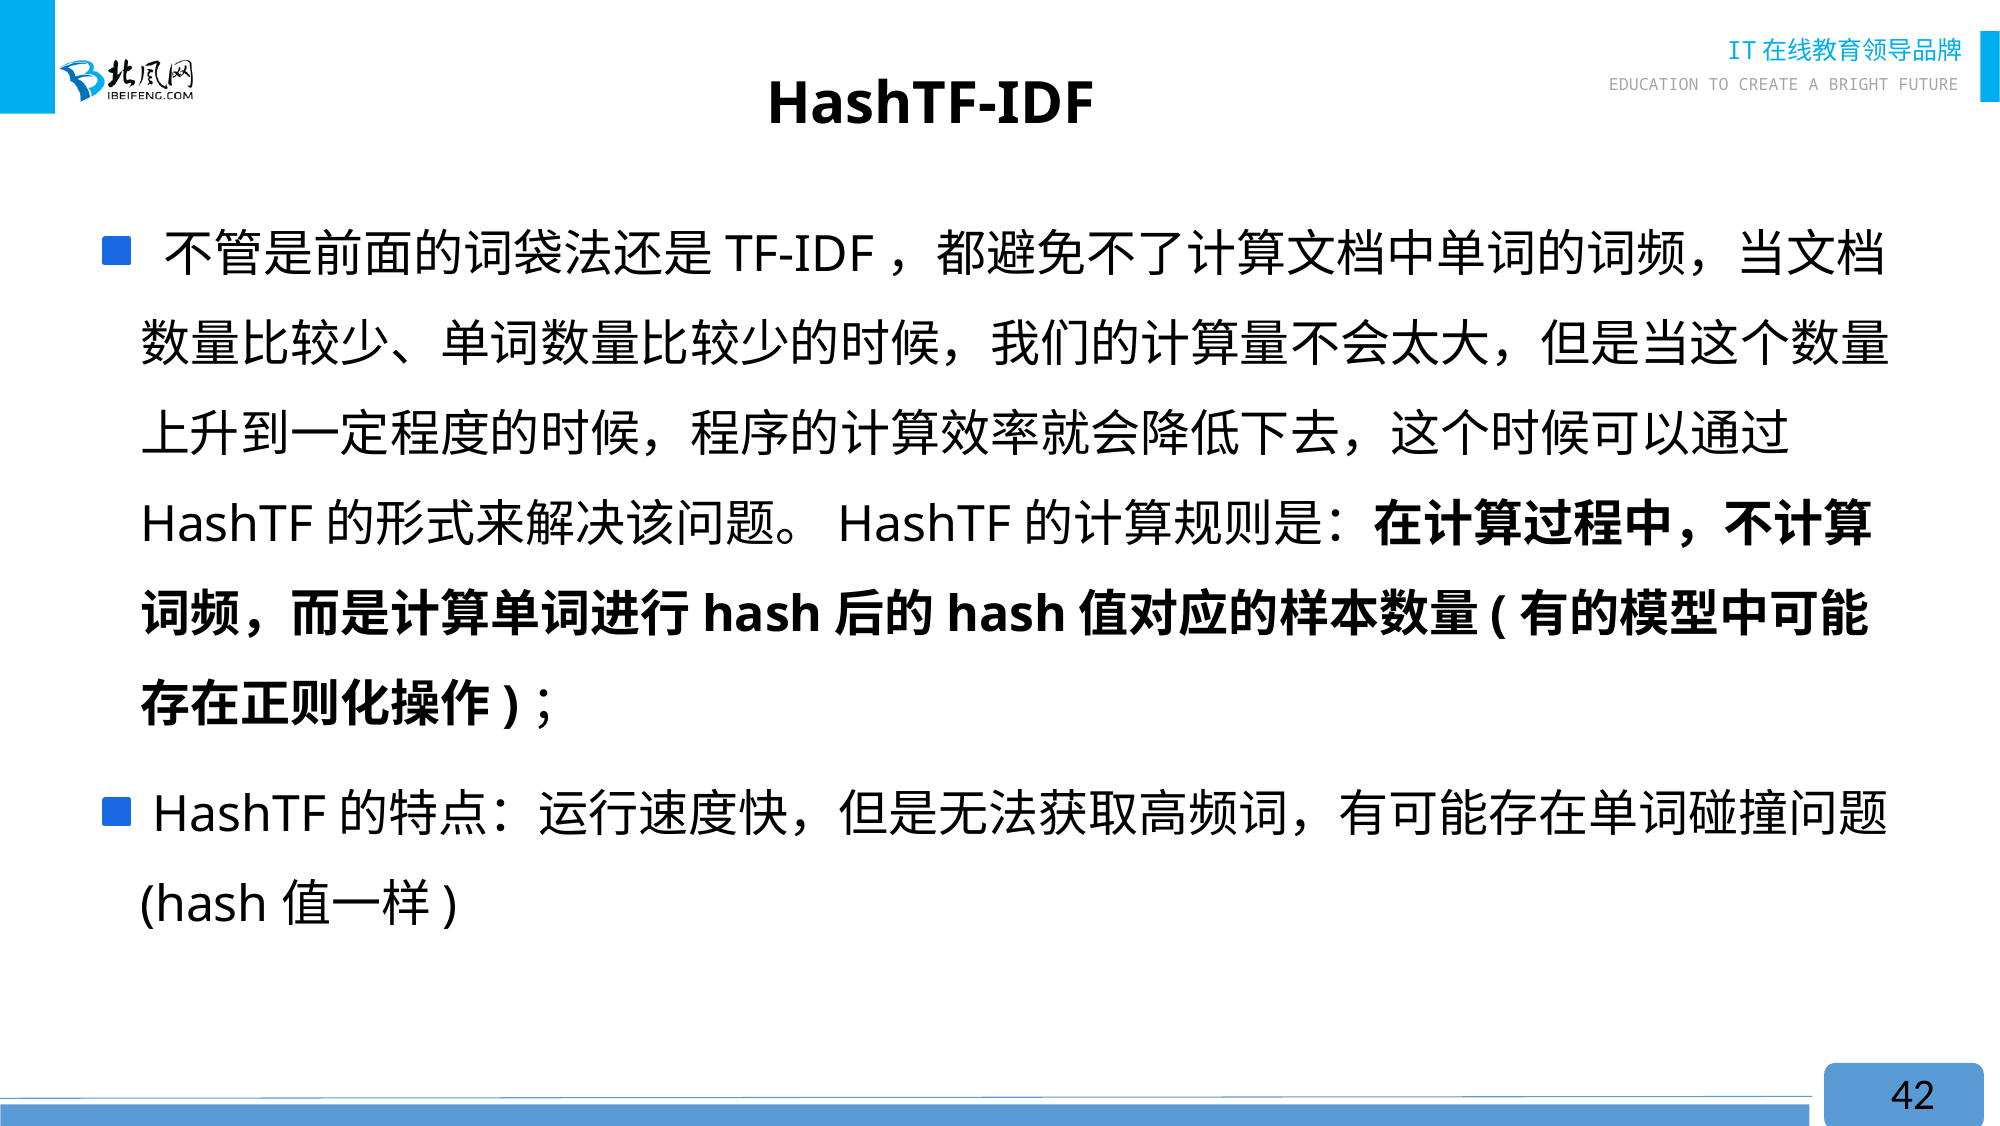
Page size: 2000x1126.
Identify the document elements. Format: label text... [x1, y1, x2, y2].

title HashTF-IDF [255, 42, 1606, 167]
picture [102, 236, 131, 265]
picture [56, 54, 198, 103]
list 不管是前面的词袋法还是TF-IDF，都避免不了计算文档中单词的词频，当文档数量比较少、单词数量比较少的时候，我们的计算量不会太大，但是当这个数量上升到一定程度的时候，程序的计算效率就会降低下去，这个时候可以通过HashTF的形式来解决该问题。HashTF的计算规则是：在计算过程中，不计算词频，而是计算单词进行hash后的hash值对应的样本数量(有的模型中可能存在正则化操作)； HashTF的特点：运行速度快，但是无法获取高频词，有可能存在单词碰撞问题(hash值一样) [87, 183, 1922, 1028]
picture [102, 797, 131, 826]
